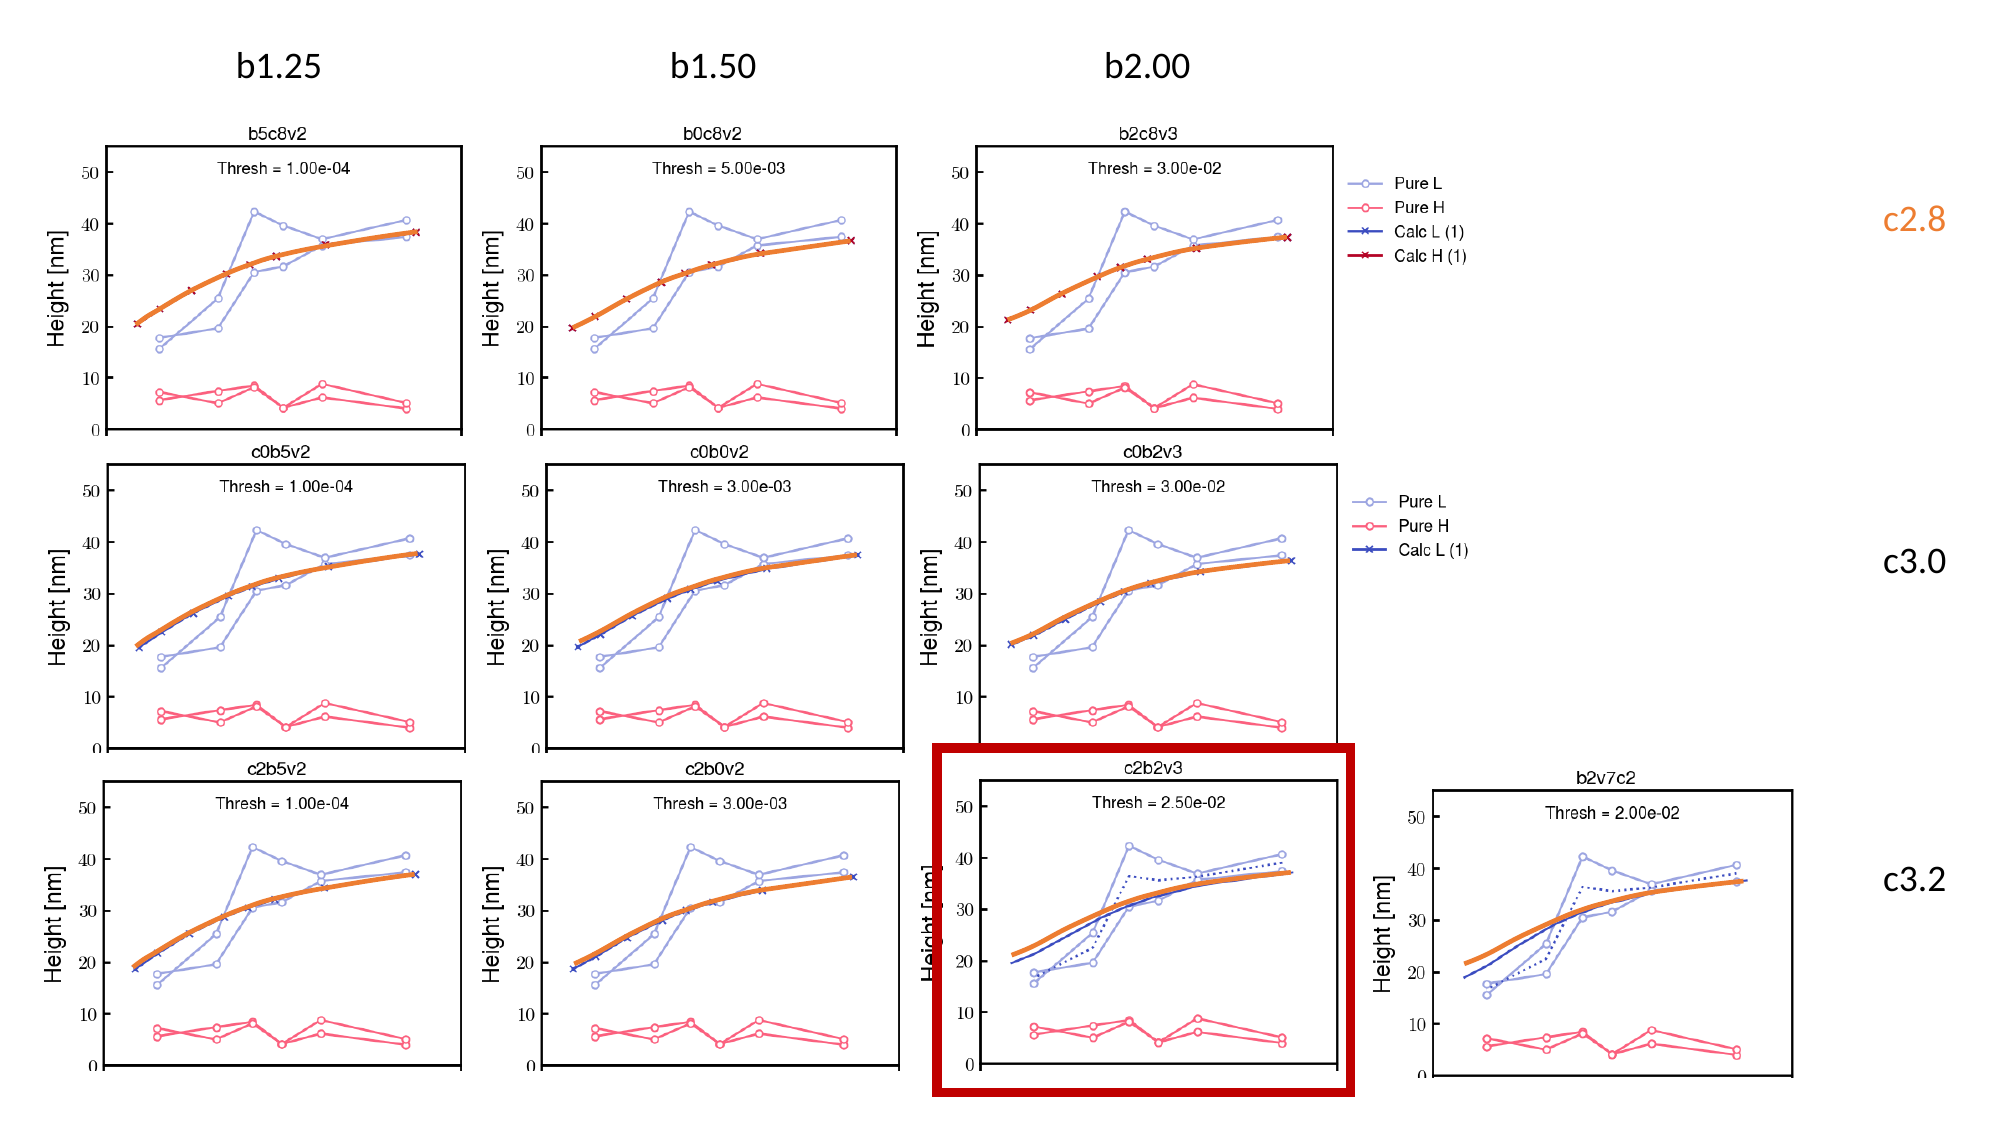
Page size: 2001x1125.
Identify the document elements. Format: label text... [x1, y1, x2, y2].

text_box [936, 754, 1351, 1094]
text_box c2.8 [1834, 186, 1995, 247]
text_box c3.2 [1834, 846, 1995, 907]
text_box b1.50 [599, 33, 827, 94]
picture [1365, 762, 1799, 1078]
text_box b2.00 [1033, 33, 1261, 94]
picture [36, 118, 1476, 1071]
text_box c3.0 [1834, 528, 1995, 589]
text_box b1.25 [165, 33, 393, 94]
